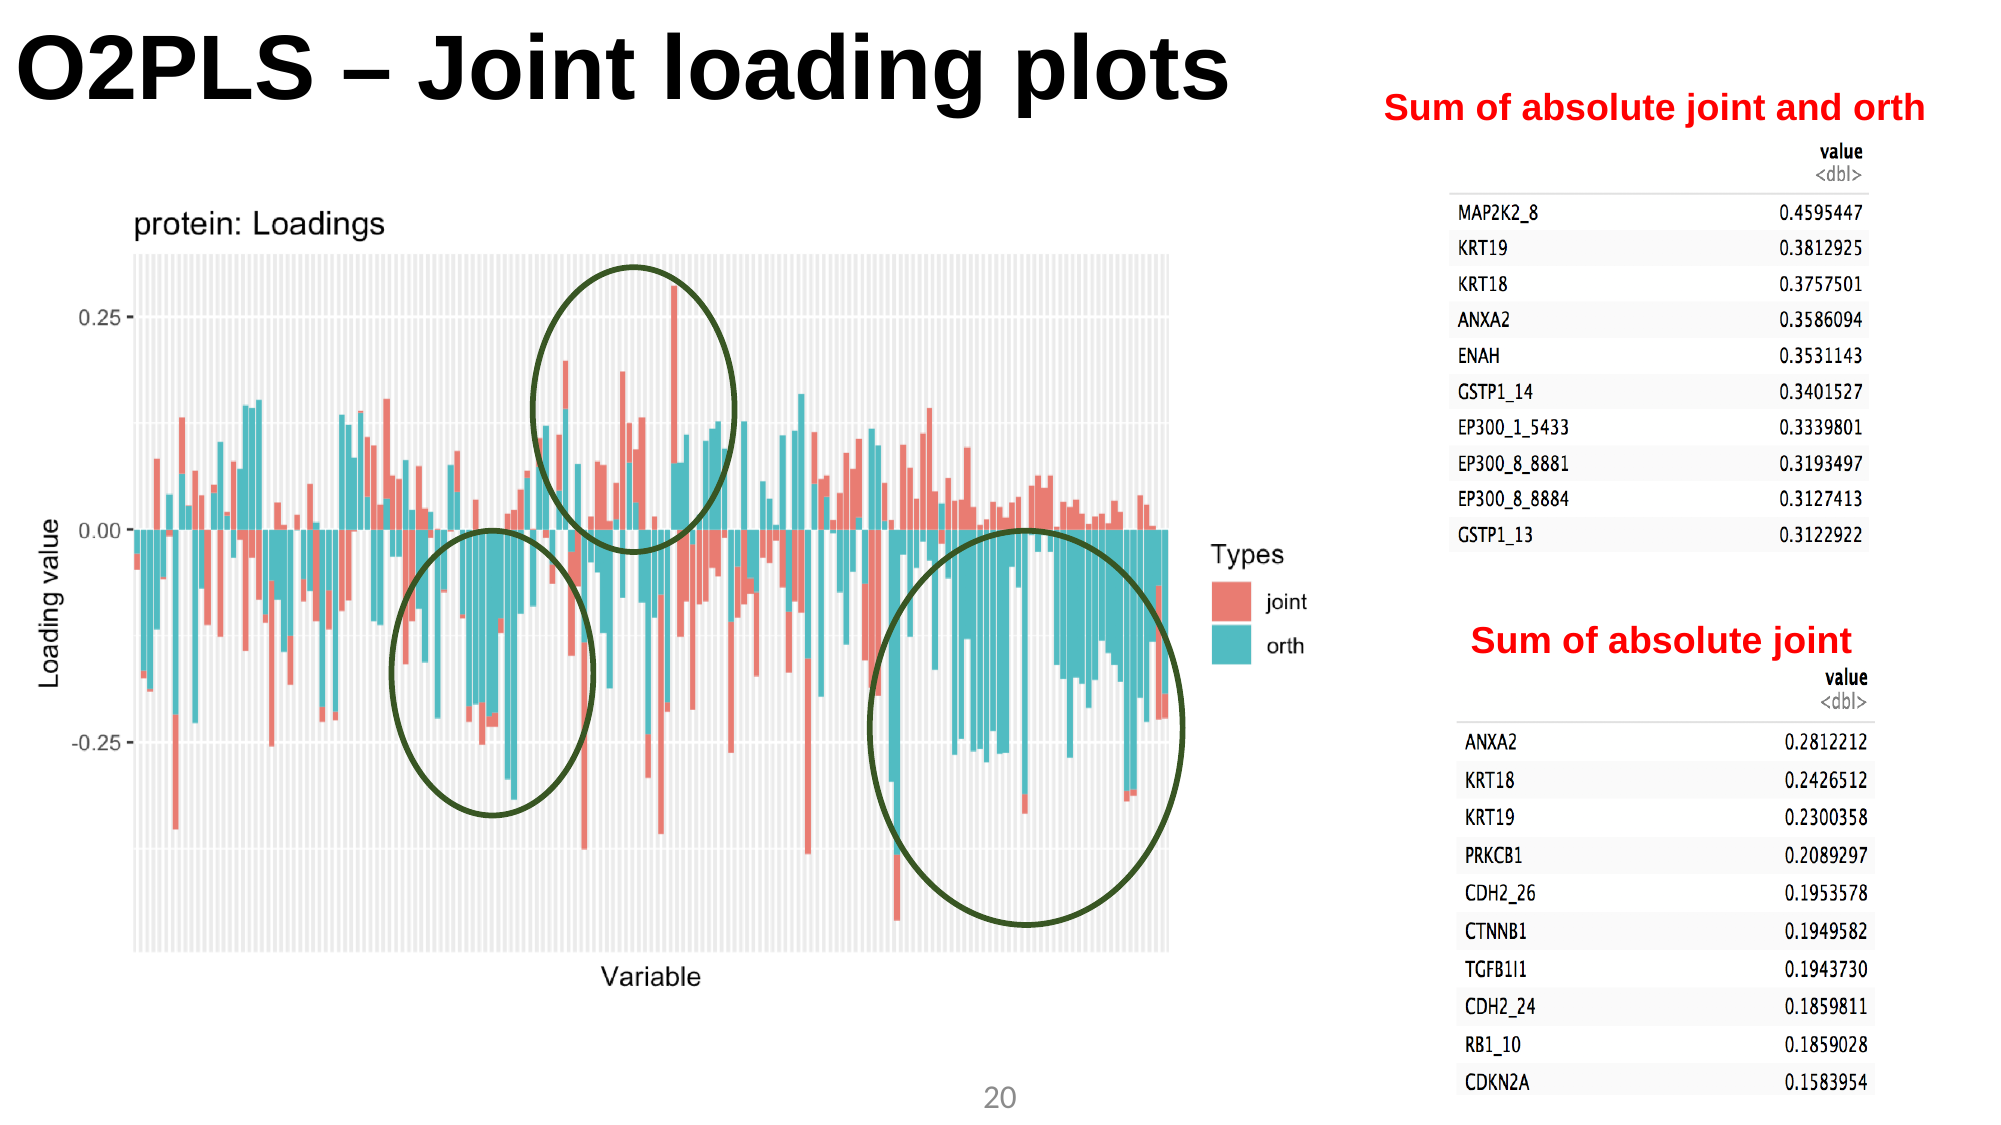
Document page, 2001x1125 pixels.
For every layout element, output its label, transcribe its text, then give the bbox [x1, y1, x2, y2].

picture [19, 203, 1321, 1003]
picture [1449, 140, 1869, 553]
picture [1455, 657, 1875, 1096]
text_box Sum of absolute joint and orth [1368, 61, 1949, 156]
slide_number 20 [774, 1065, 1225, 1125]
text_box Sum of absolute joint [1455, 594, 1880, 689]
title O2PLS – Joint loading plots [0, 0, 1949, 141]
